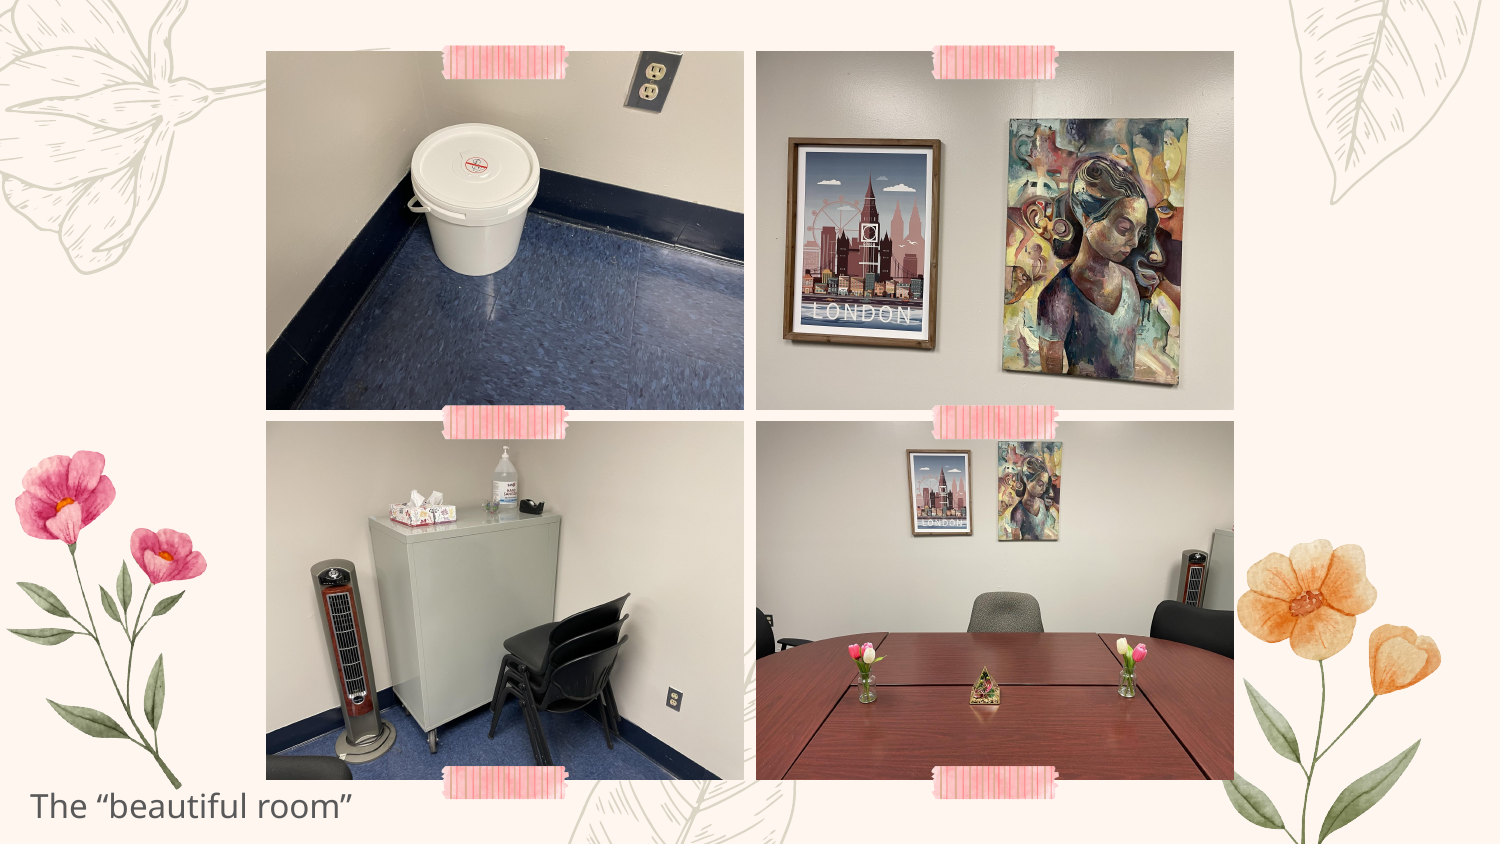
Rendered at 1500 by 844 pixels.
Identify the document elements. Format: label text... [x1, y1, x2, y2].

picture [0, 0, 744, 844]
title The “beautiful room” [287, 790, 471, 844]
picture [755, 0, 1481, 844]
